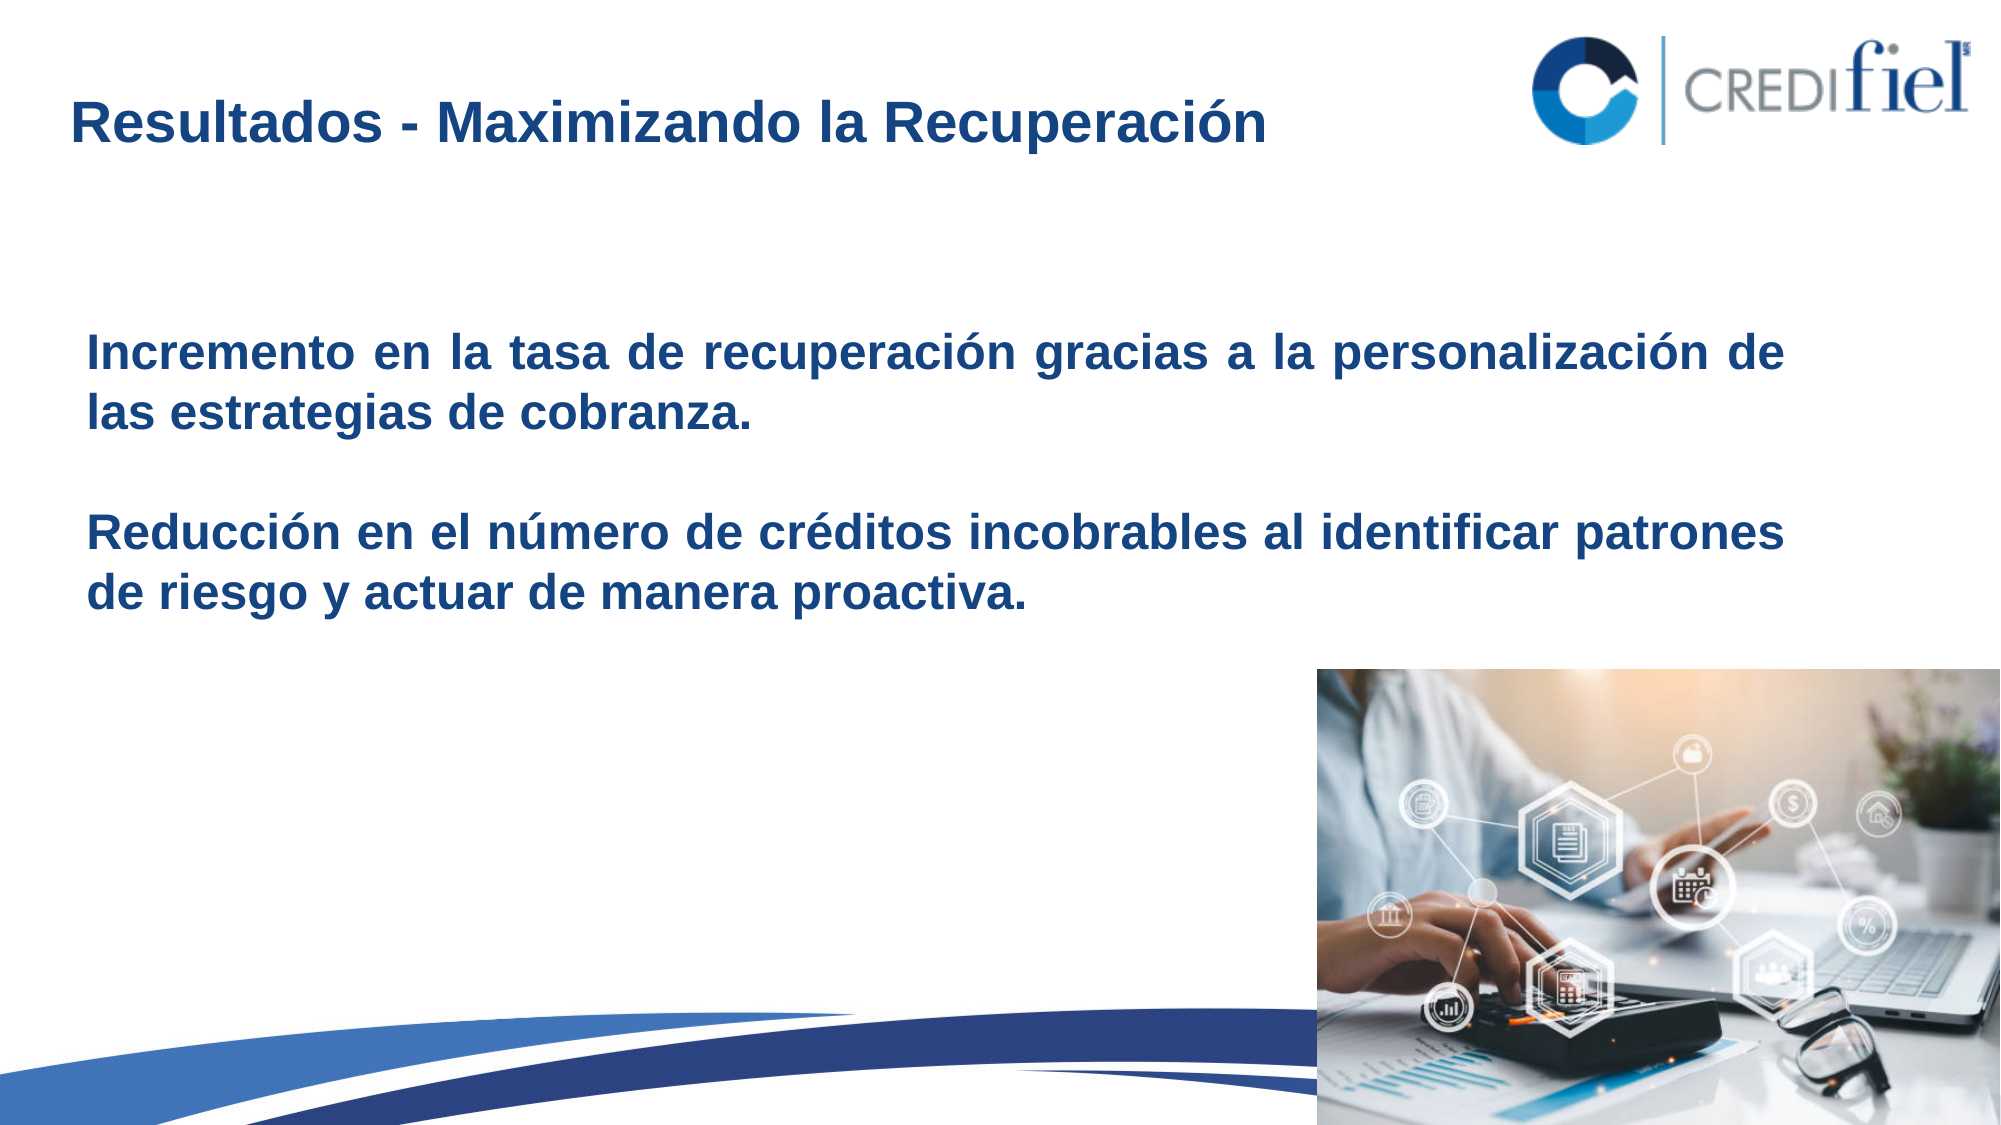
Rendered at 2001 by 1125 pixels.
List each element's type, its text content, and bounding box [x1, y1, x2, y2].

picture [0, 0, 2001, 1125]
text_box Resultados - Maximizando la Recuperación [66, 80, 1516, 159]
text_box Incremento en la tasa de recuperación gracias a la personalización de las estrategias de cobranza. Reducción en el número de créditos incobrables al identificar patrones de riesgo y actuar de manera proactiva. [82, 315, 1791, 684]
